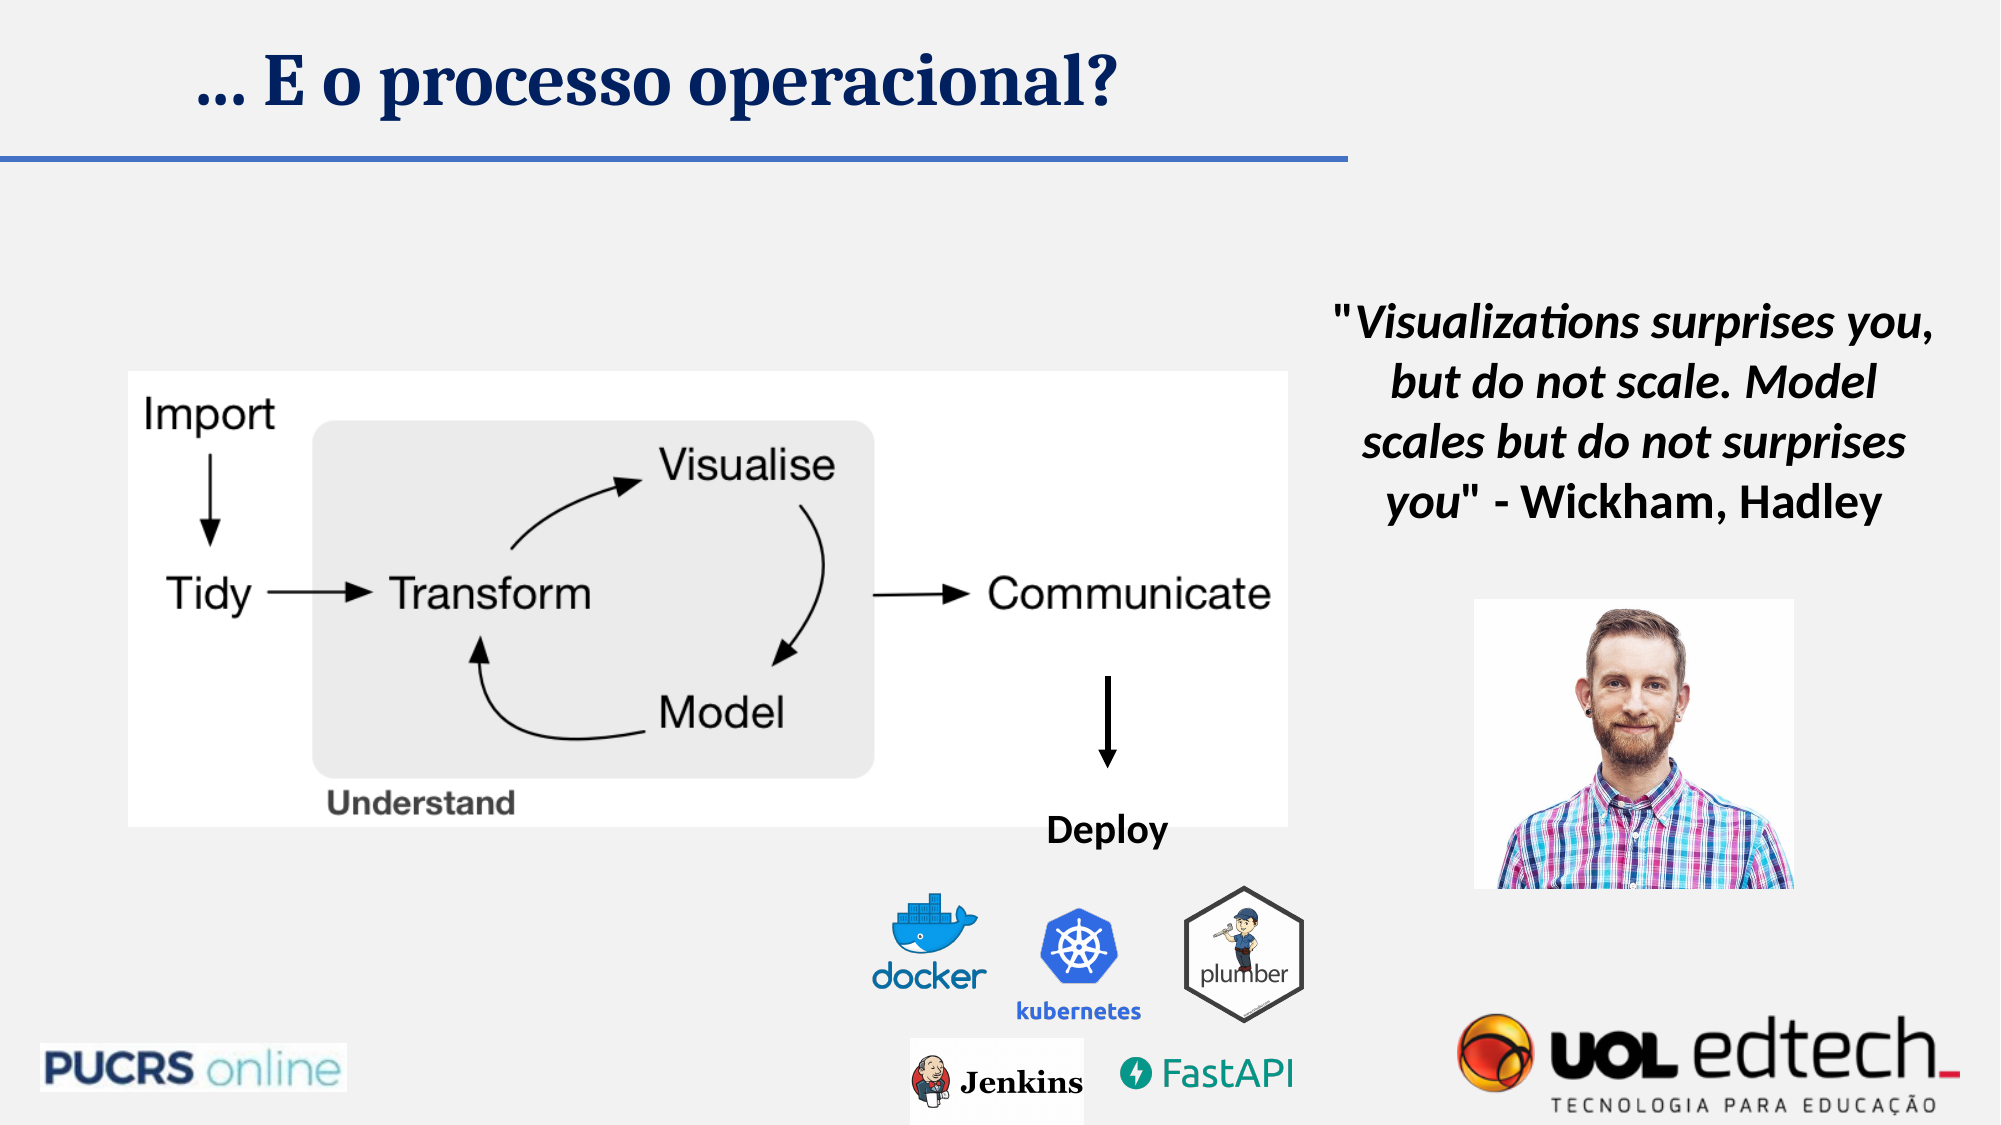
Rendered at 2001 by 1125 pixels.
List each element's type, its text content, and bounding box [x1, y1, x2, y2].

text_box Deploy [996, 827, 1219, 859]
picture [910, 1038, 1084, 1125]
picture [862, 883, 997, 999]
picture [1184, 885, 1304, 1024]
text_box "Visualizations surprises you, but do not scale. Model scales but do not surprises you" - Wickham, Hadley [1316, 280, 1952, 536]
picture [1094, 1032, 1318, 1114]
picture [1457, 1010, 1960, 1125]
picture [1012, 905, 1146, 1021]
picture [128, 371, 1288, 827]
picture [40, 1043, 347, 1092]
picture [1474, 599, 1794, 889]
text_box ... E o processo operacional? [181, 23, 1752, 128]
